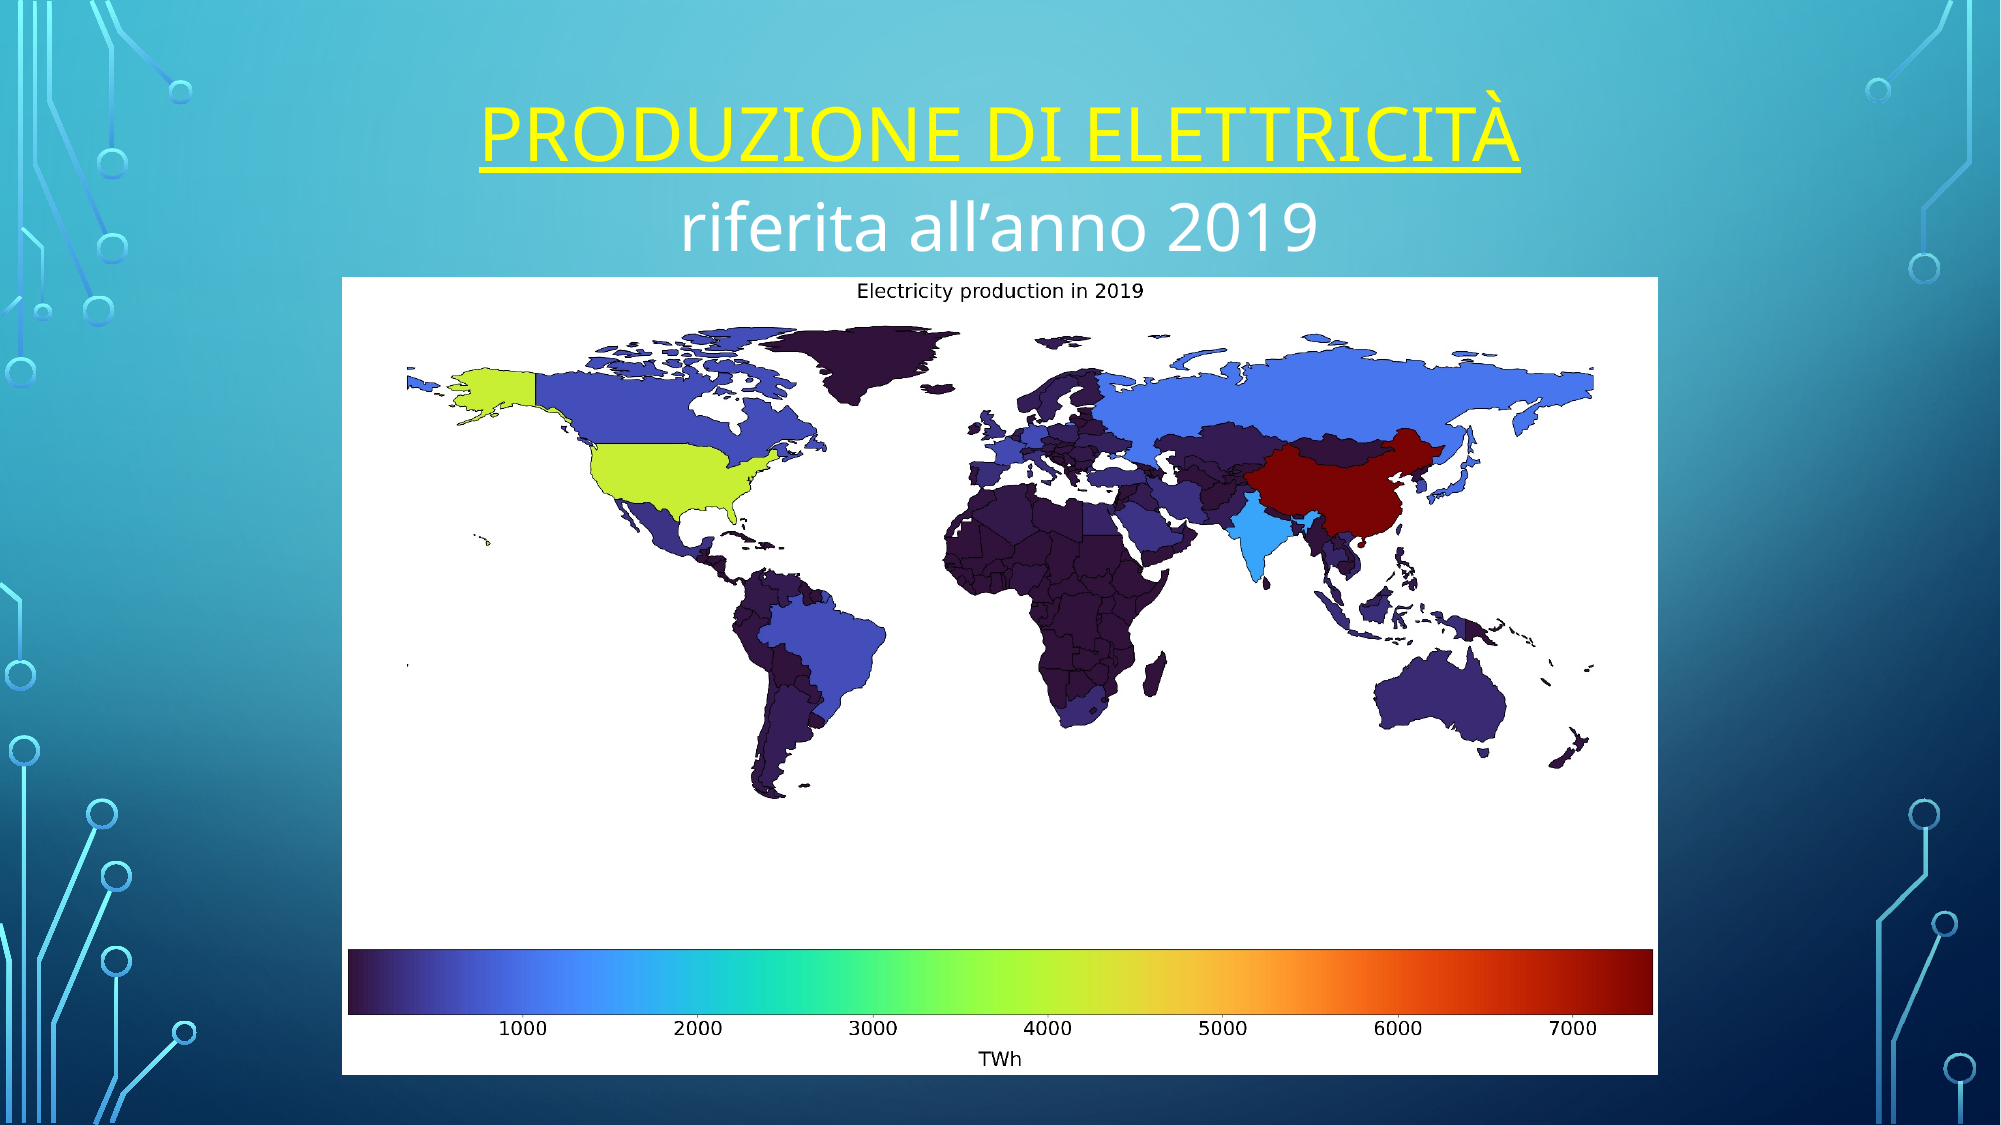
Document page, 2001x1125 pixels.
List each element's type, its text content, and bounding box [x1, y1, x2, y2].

text_box riferita all’anno 2019 [257, 184, 1743, 265]
picture [342, 277, 1658, 1076]
title Produzione di elettricità [331, 50, 1669, 184]
